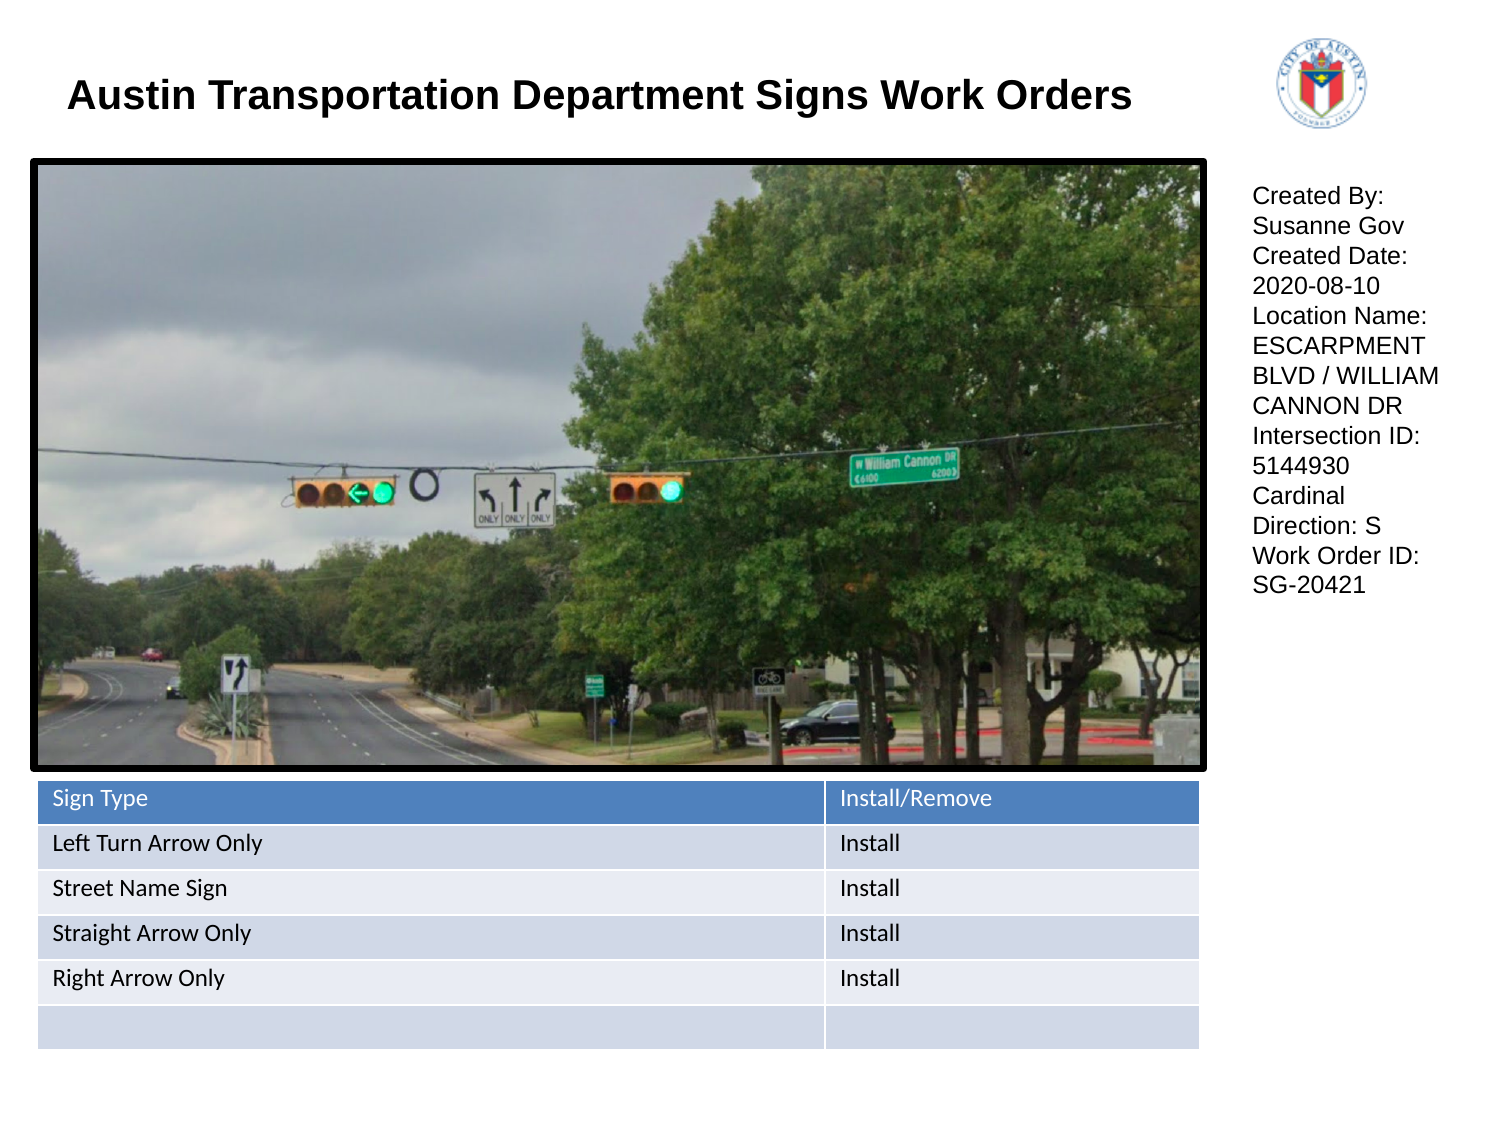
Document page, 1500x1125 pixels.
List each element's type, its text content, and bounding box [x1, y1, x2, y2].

text_box Created By: Susanne Gov Created Date: 2020-08-10 Location Name: ESCARPMENT BLVD / WILLIAM CANNON DR Intersection ID: 5144930 Cardinal Direction: S Work Order ID: SG-20421 [1237, 172, 1463, 607]
table_cell Straight Arrow Only [38, 916, 824, 959]
table_cell [38, 1006, 824, 1049]
table_header Sign Type [38, 781, 824, 824]
table_header Install/Remove [826, 781, 1199, 824]
table_cell Left Turn Arrow Only [38, 826, 824, 869]
text_box Austin Transportation Department Signs Work Orders [51, 60, 1149, 125]
picture [37, 164, 1201, 766]
table_cell Install [826, 961, 1199, 1004]
table_cell Install [826, 916, 1199, 959]
table_cell Install [826, 826, 1199, 869]
picture [1274, 37, 1369, 132]
table_cell Install [826, 871, 1199, 914]
table_cell Right Arrow Only [38, 961, 824, 1004]
table_cell [826, 1006, 1199, 1049]
table_cell Street Name Sign [38, 871, 824, 914]
